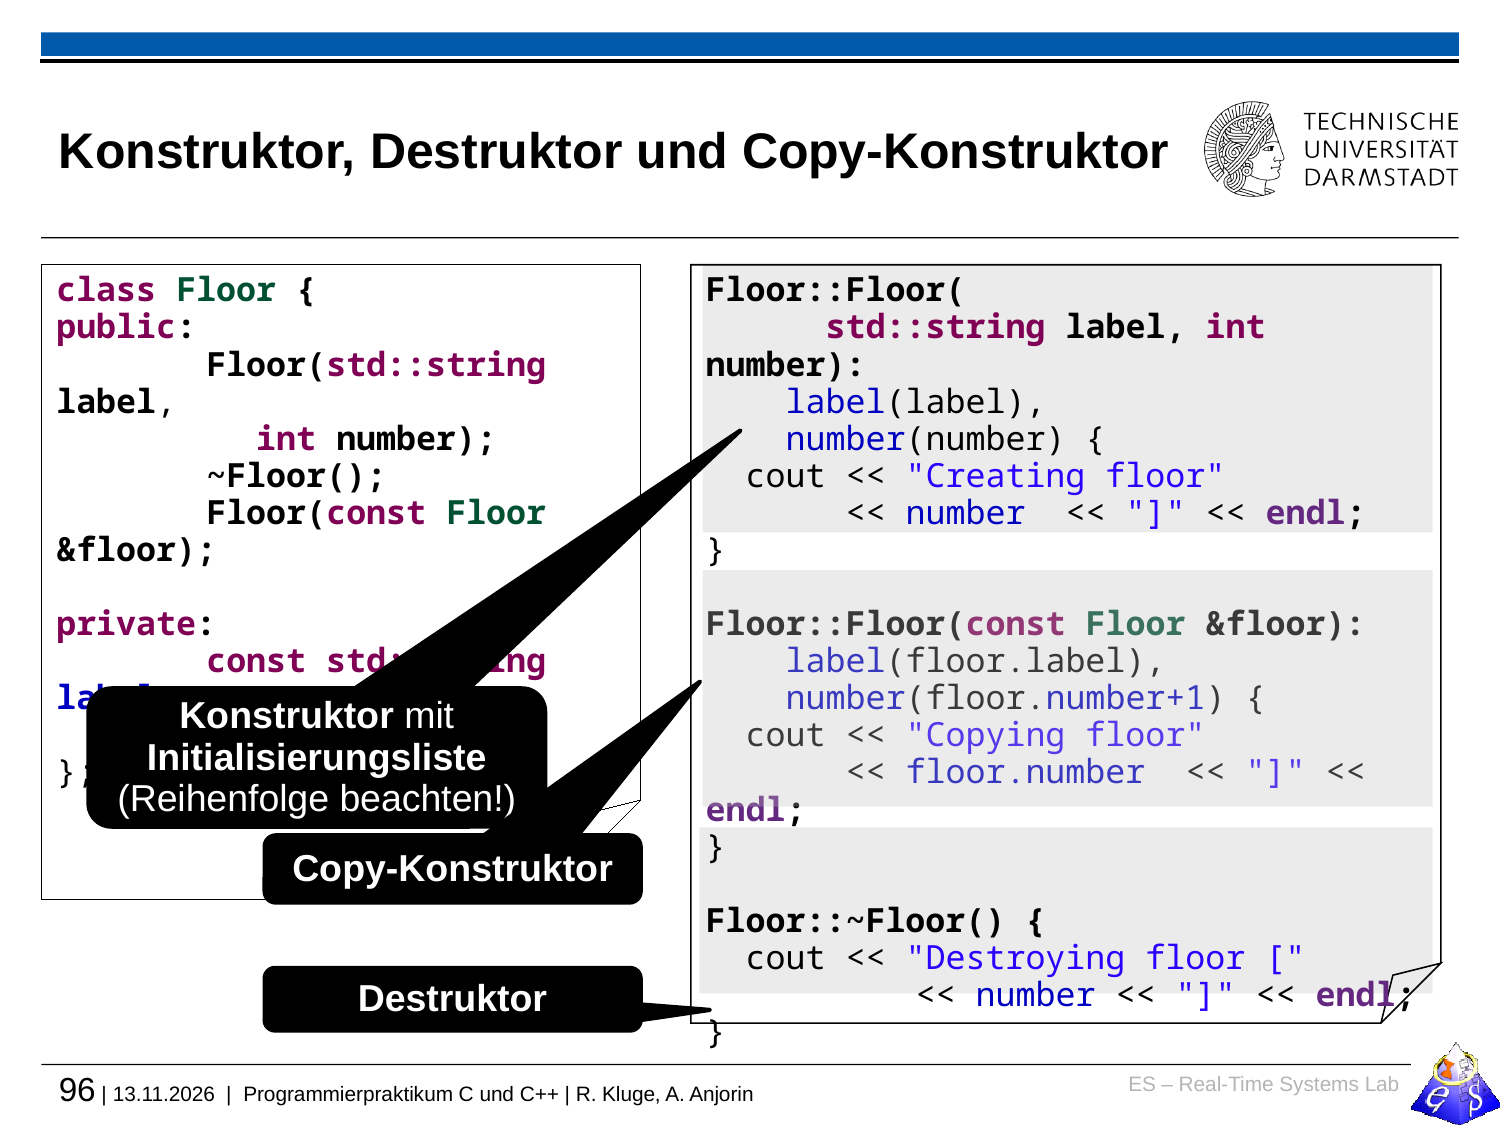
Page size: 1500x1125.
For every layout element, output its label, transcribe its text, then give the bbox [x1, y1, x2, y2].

text_box class Floor { public: Floor(std::string label, int number); ~Floor(); Floor(const Floor &floor); private: const std::string label; const int number; }; [41, 264, 641, 900]
picture [1187, 84, 1483, 214]
text_box Konstruktor mit Initialisierungsliste (Reihenfolge beachten!) [86, 428, 743, 829]
text_box [702, 570, 1433, 807]
text_box [1412, 973, 1433, 994]
text_box Destruktor [262, 965, 713, 1033]
text_box Copy-Konstruktor [262, 679, 702, 905]
title Konstruktor, Destruktor und Copy-Konstruktor [58, 80, 1187, 218]
picture [1411, 1041, 1500, 1125]
text_box Floor::Floor( std::string label, int number): label(label), number(number) { cout << "Creating floor" << number << "]" << endl; } Floor::Floor(const Floor &floor): label(floor.label), number(floor.number+1) { cout << "Copying floor" << floor.number << "]" << endl; } Floor::~Floor() { cout << "Destroying floor [" << number << "]" << endl; } [690, 264, 1441, 1024]
